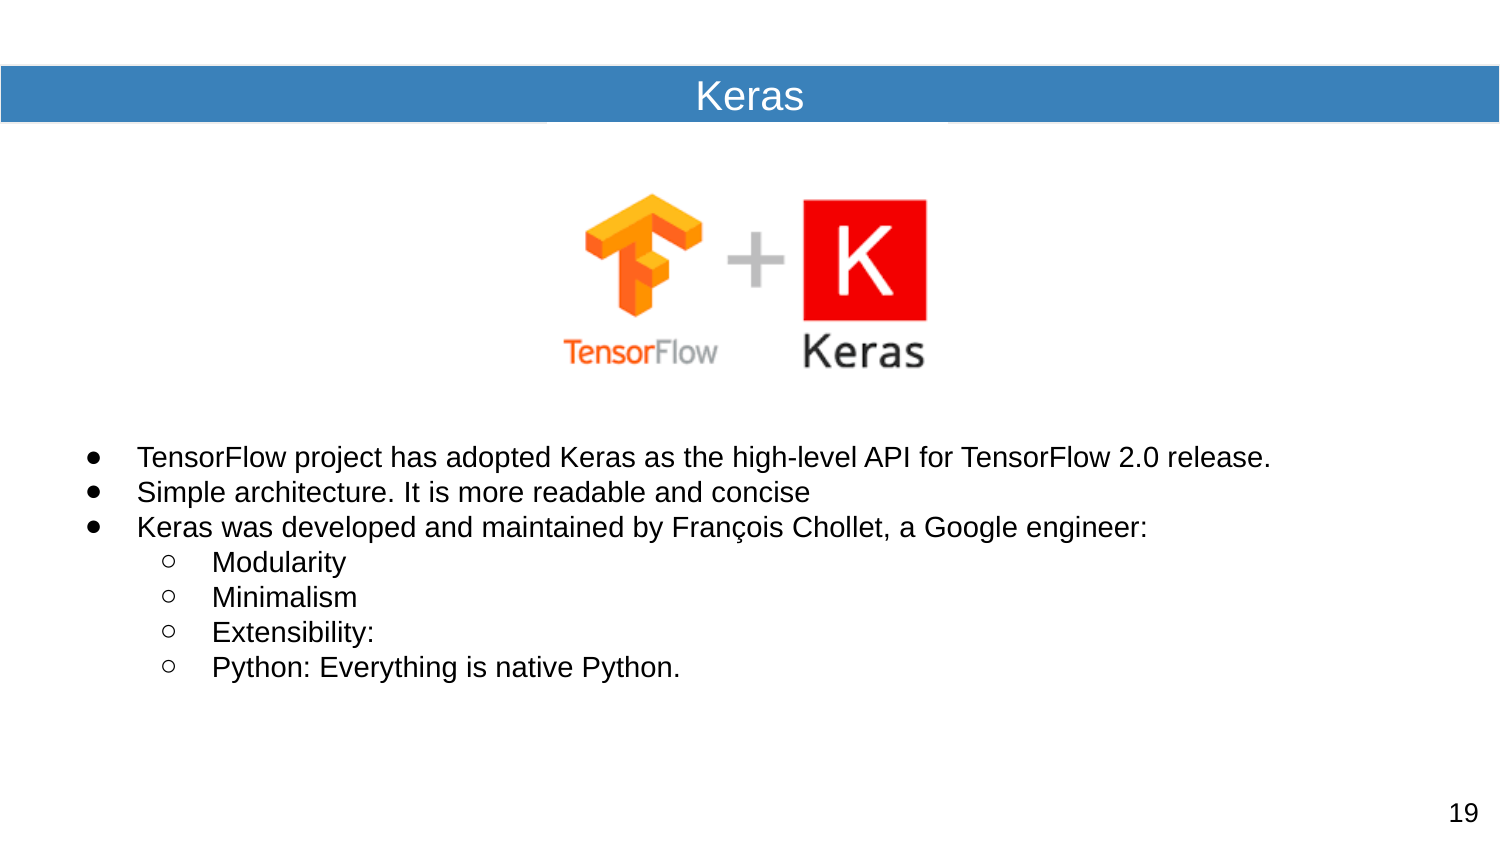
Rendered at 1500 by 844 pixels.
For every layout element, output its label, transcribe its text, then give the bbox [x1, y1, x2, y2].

slide_number ‹#› [1403, 779, 1494, 844]
text_box TensorFlow project has adopted Keras as the high-level API for TensorFlow 2.0 release. Simple architecture. It is more readable and concise Keras was developed and maintained by François Chollet, a Google engineer: Modularity Minimalism Extensibility: Python: Everything is native Python. [46, 423, 1457, 798]
picture [547, 122, 948, 423]
text_box Keras [0, 65, 1500, 123]
